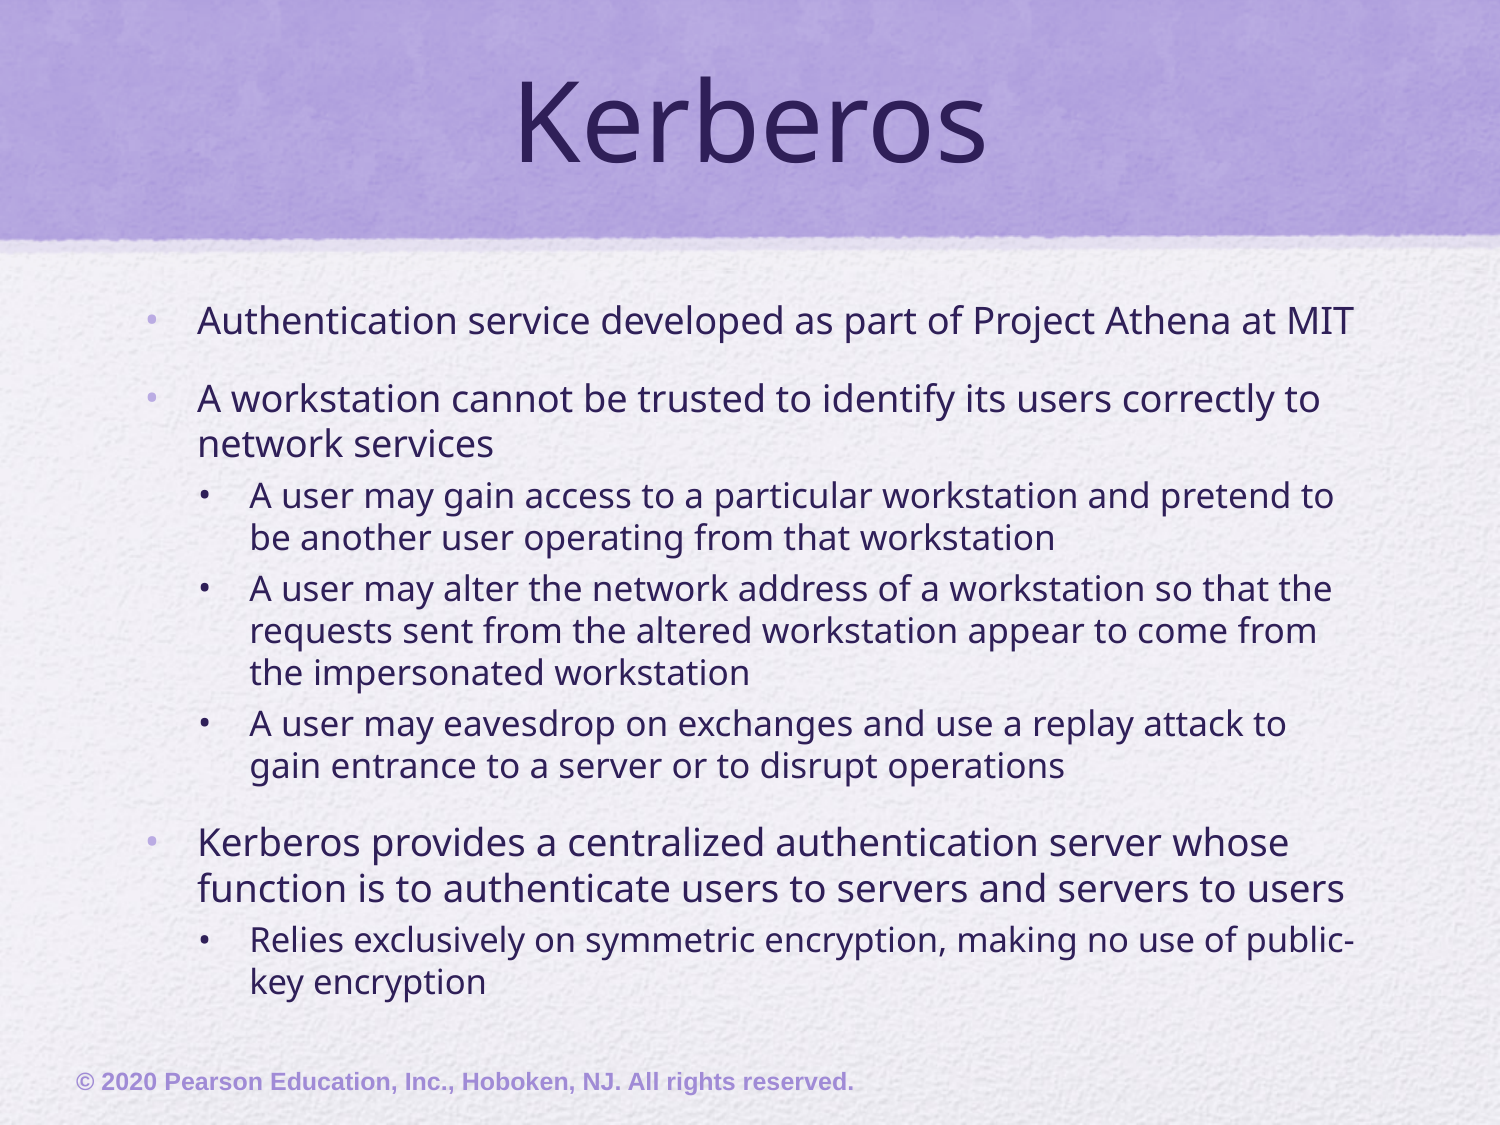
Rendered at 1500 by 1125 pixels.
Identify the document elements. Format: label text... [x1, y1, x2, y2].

footer © 2020 Pearson Education, Inc., Hoboken, NJ. All rights reserved. [60, 1042, 1176, 1119]
list Authentication service developed as part of Project Athena at MIT A workstation cannot be trusted to identify its users correctly to network services A user may gain access to a particular workstation and pretend to be another user operating from that workstation A user may alter the network address of a workstation so that the requests sent from the altered workstation appear to come from the impersonated workstation A user may eavesdrop on exchanges and use a replay attack to gain entrance to a server or to disrupt operations Kerberos provides a centralized authentication server whose function is to authenticate users to servers and servers to users Relies exclusively on symmetric encryption, making no use of public-key encryption [129, 288, 1373, 1051]
picture [0, 225, 1500, 1125]
title Kerberos [129, 6, 1373, 239]
